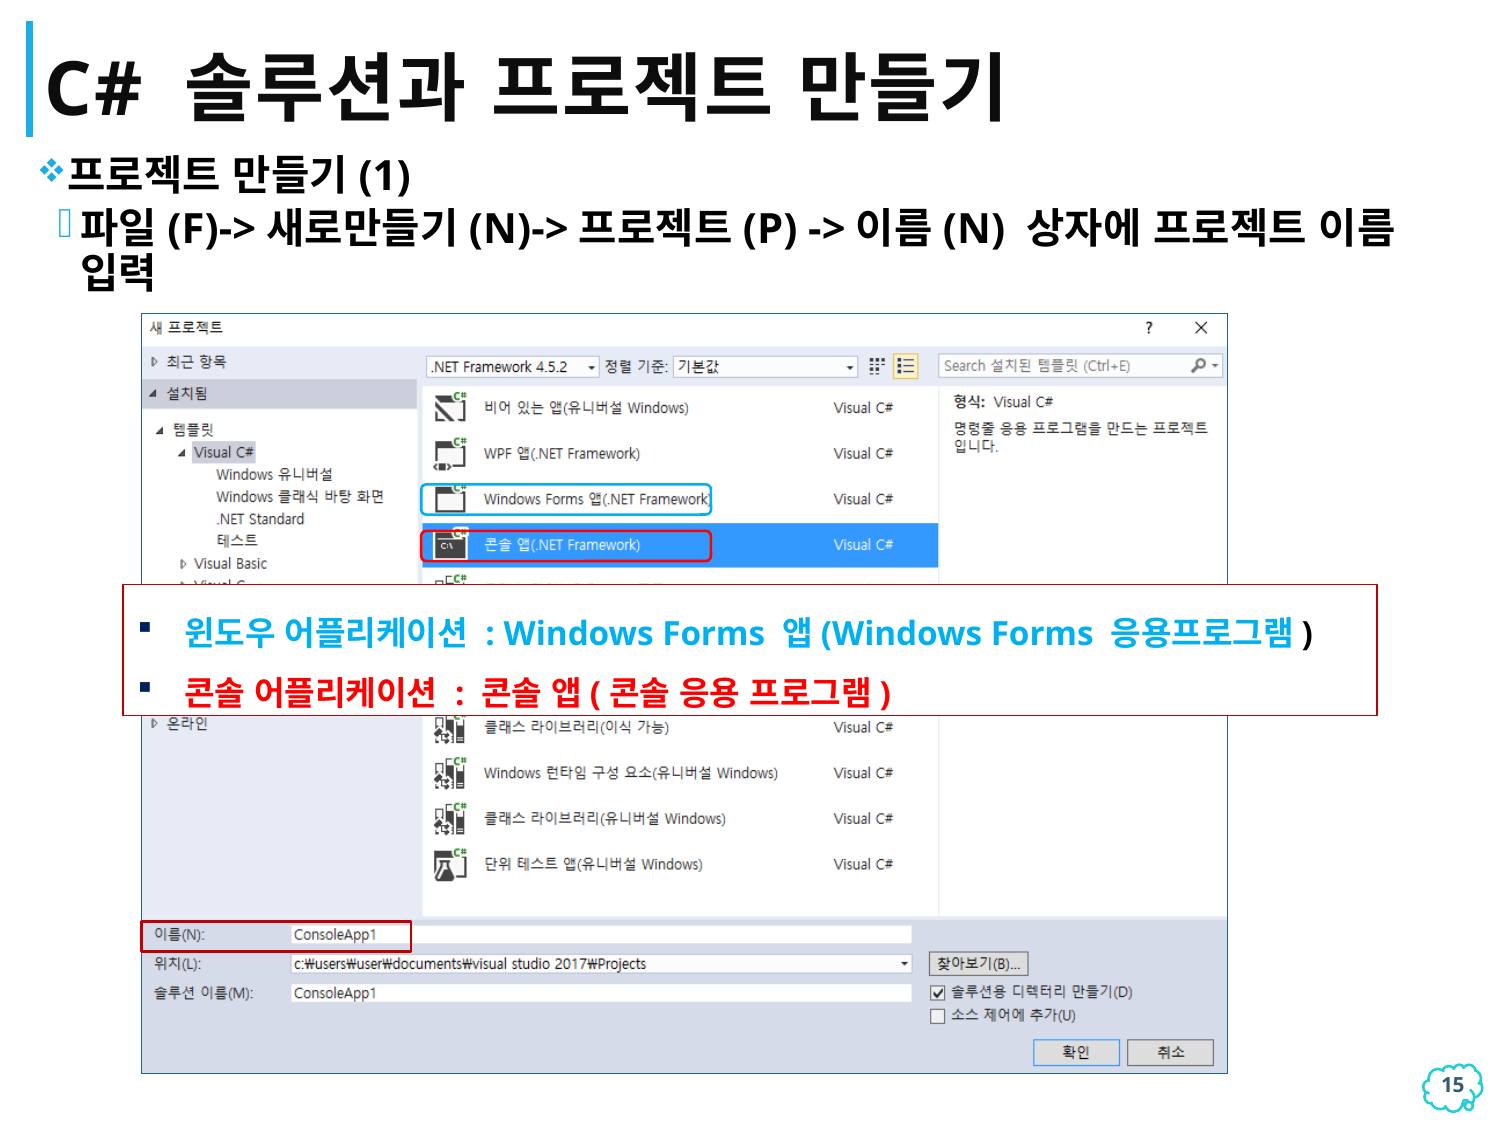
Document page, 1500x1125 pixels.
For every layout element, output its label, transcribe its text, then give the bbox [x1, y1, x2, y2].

slide_number 14 [1385, 1059, 1480, 1111]
list 프로젝트 만들기(1) 파일(F)->새로만들기(N)->프로젝트(P) ->이름(N) 상자에 프로젝트 이름 입력 [29, 146, 1480, 1069]
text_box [122, 313, 1378, 1075]
title C# 솔루션과 프로젝트 만들기 [29, 21, 1226, 138]
